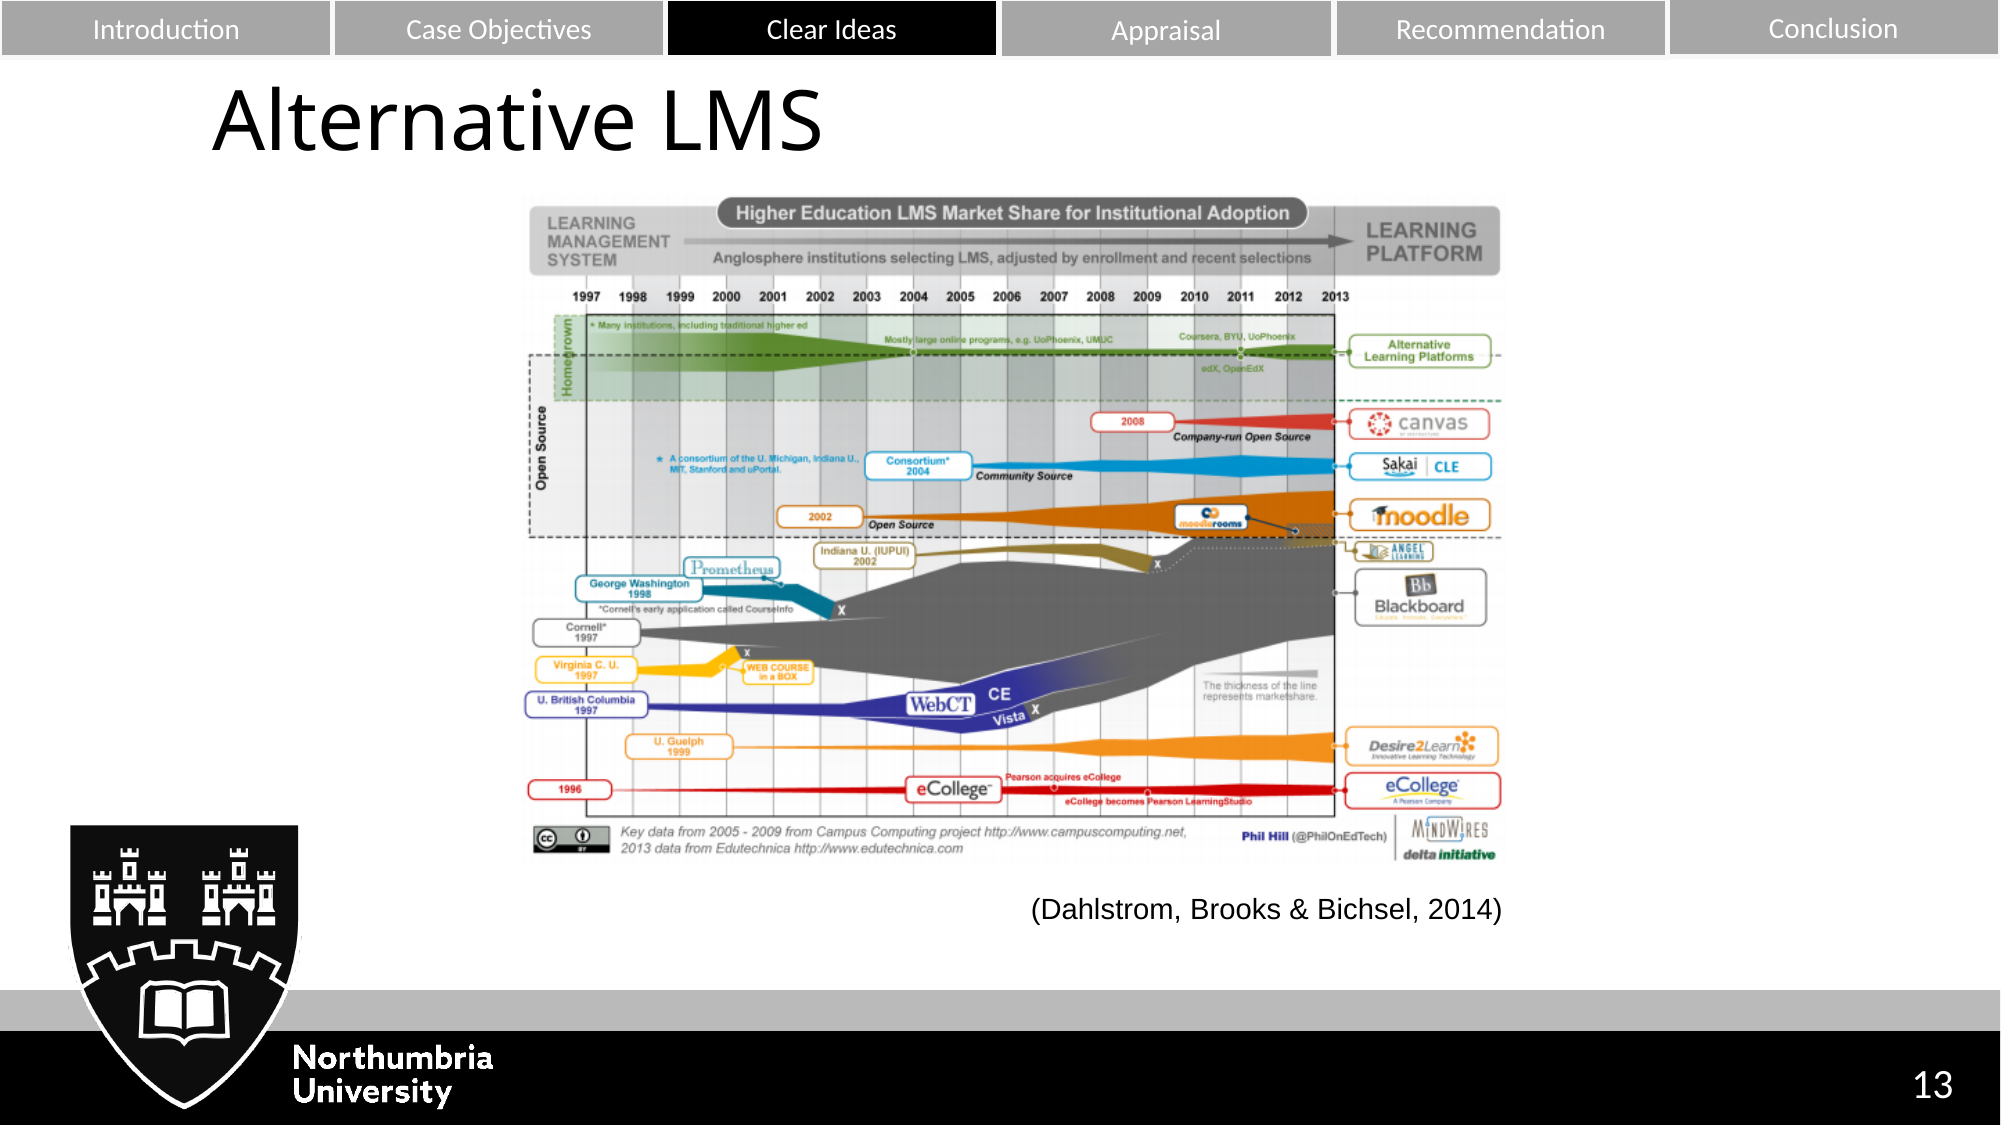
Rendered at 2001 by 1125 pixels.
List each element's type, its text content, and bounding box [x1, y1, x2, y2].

text_box Conclusion [1666, 0, 2000, 58]
text_box Recommendation [1334, 0, 1666, 58]
picture [513, 194, 1519, 865]
text_box (Dahlstrom, Brooks & Bichsel, 2014) [1016, 883, 1550, 933]
text_box Appraisal [999, 0, 1334, 59]
picture [66, 821, 493, 1112]
text_box Case Objectives [332, 0, 664, 58]
slide_number 13 [1518, 1052, 1969, 1112]
text_box Introduction [0, 0, 332, 58]
text_box Alternative LMS [198, 59, 1647, 175]
text_box Clear Ideas [664, 0, 999, 58]
